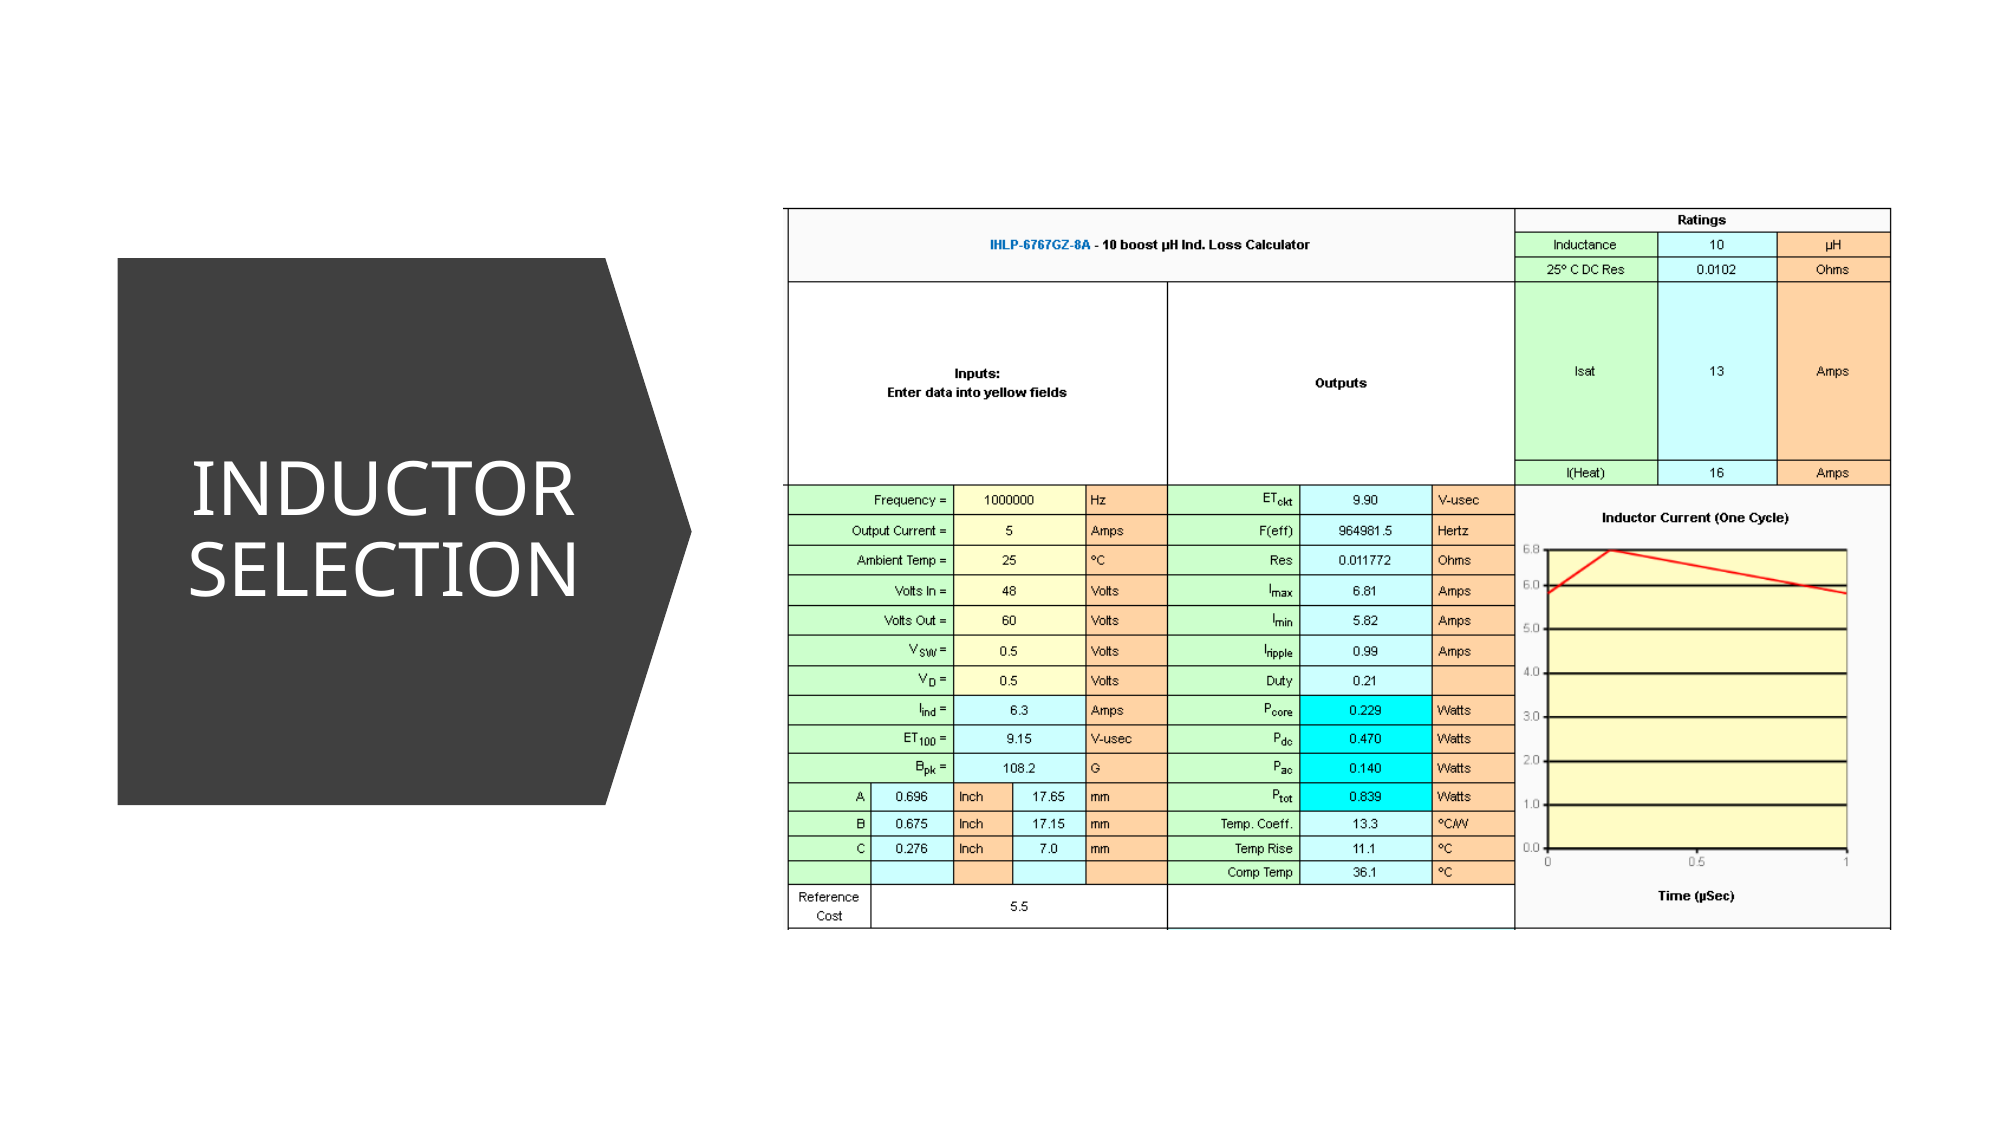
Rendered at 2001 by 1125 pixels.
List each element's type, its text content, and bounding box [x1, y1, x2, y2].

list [783, 195, 1896, 930]
title INDUCTOR SELECTION [168, 322, 601, 741]
text_box [116, 257, 693, 807]
